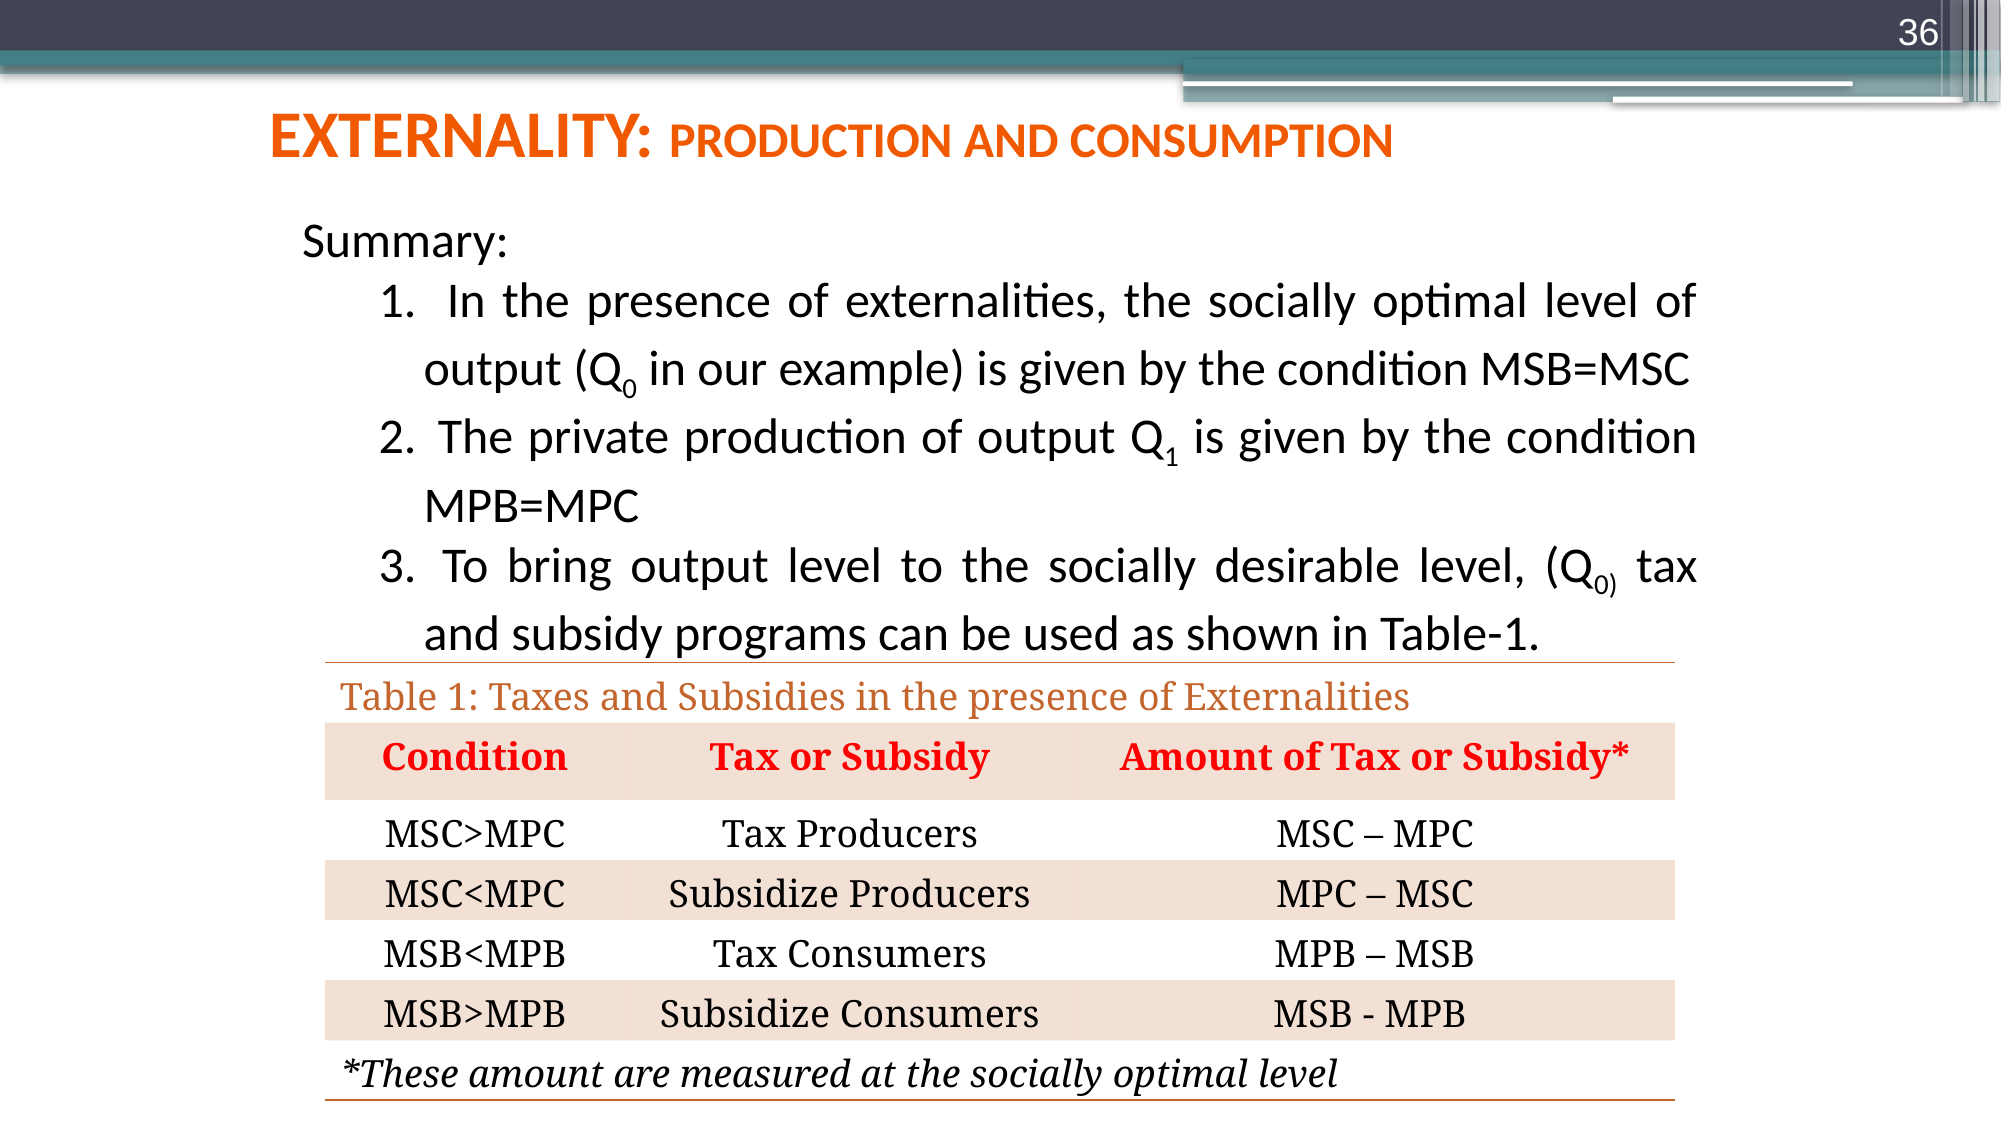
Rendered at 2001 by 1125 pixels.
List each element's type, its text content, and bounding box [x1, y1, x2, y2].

table_cell MPB – MSB [1075, 920, 1675, 980]
table_cell Amount of Tax or Subsidy* [1075, 723, 1675, 800]
table_cell Tax Producers [625, 800, 1075, 860]
table_cell MSB>MPB [325, 980, 625, 1040]
text_box Summary: In the presence of externalities, the socially optimal level of output (Q0 in our example) is given by the condition MSB=MSC The private production of output Q1 is given by the condition MPB=MPC To bring output level to the socially desirable level, (Q0) tax and subsidy programs can be used as shown in Table-1. [287, 199, 1713, 668]
table_cell MSB<MPB [325, 920, 625, 980]
table_header Table 1: Taxes and Subsidies in the presence of Externalities [325, 663, 1675, 723]
table_cell MSC – MPC [1075, 800, 1675, 860]
slide_number 36 [1787, 0, 1955, 61]
table_cell MSC>MPC [325, 800, 625, 860]
table_cell Subsidize Producers [625, 860, 1075, 920]
table_cell Subsidize Consumers [625, 980, 1075, 1040]
table_cell MSC<MPC [325, 860, 625, 920]
table_cell Tax Consumers [625, 920, 1075, 980]
table_cell Tax or Subsidy [625, 723, 1075, 800]
table_cell MPC – MSC [1075, 860, 1675, 920]
table_cell MSB - MPB [1075, 980, 1675, 1040]
table_cell *These amount are measured at the socially optimal level [325, 1040, 1675, 1099]
table_cell Condition [325, 723, 625, 800]
text_box externality: Production and Consumption [255, 80, 1718, 181]
